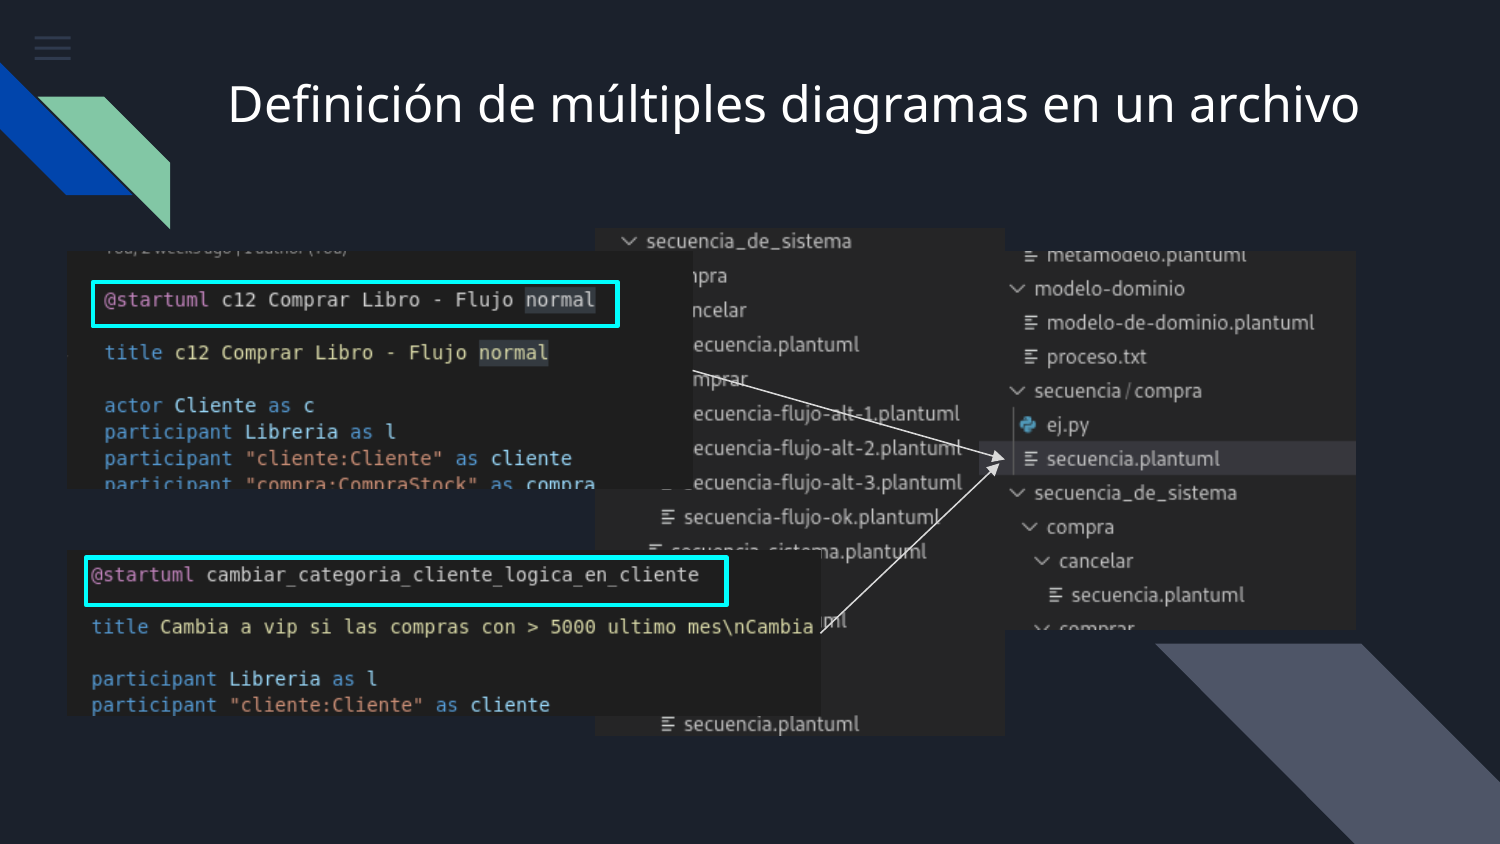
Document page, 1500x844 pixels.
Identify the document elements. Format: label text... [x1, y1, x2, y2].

title Definición de múltiples diagramas en un archivo [212, 57, 1423, 217]
picture [67, 228, 1356, 736]
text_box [692, 370, 1006, 460]
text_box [820, 462, 1000, 634]
text_box [1154, 643, 1500, 844]
